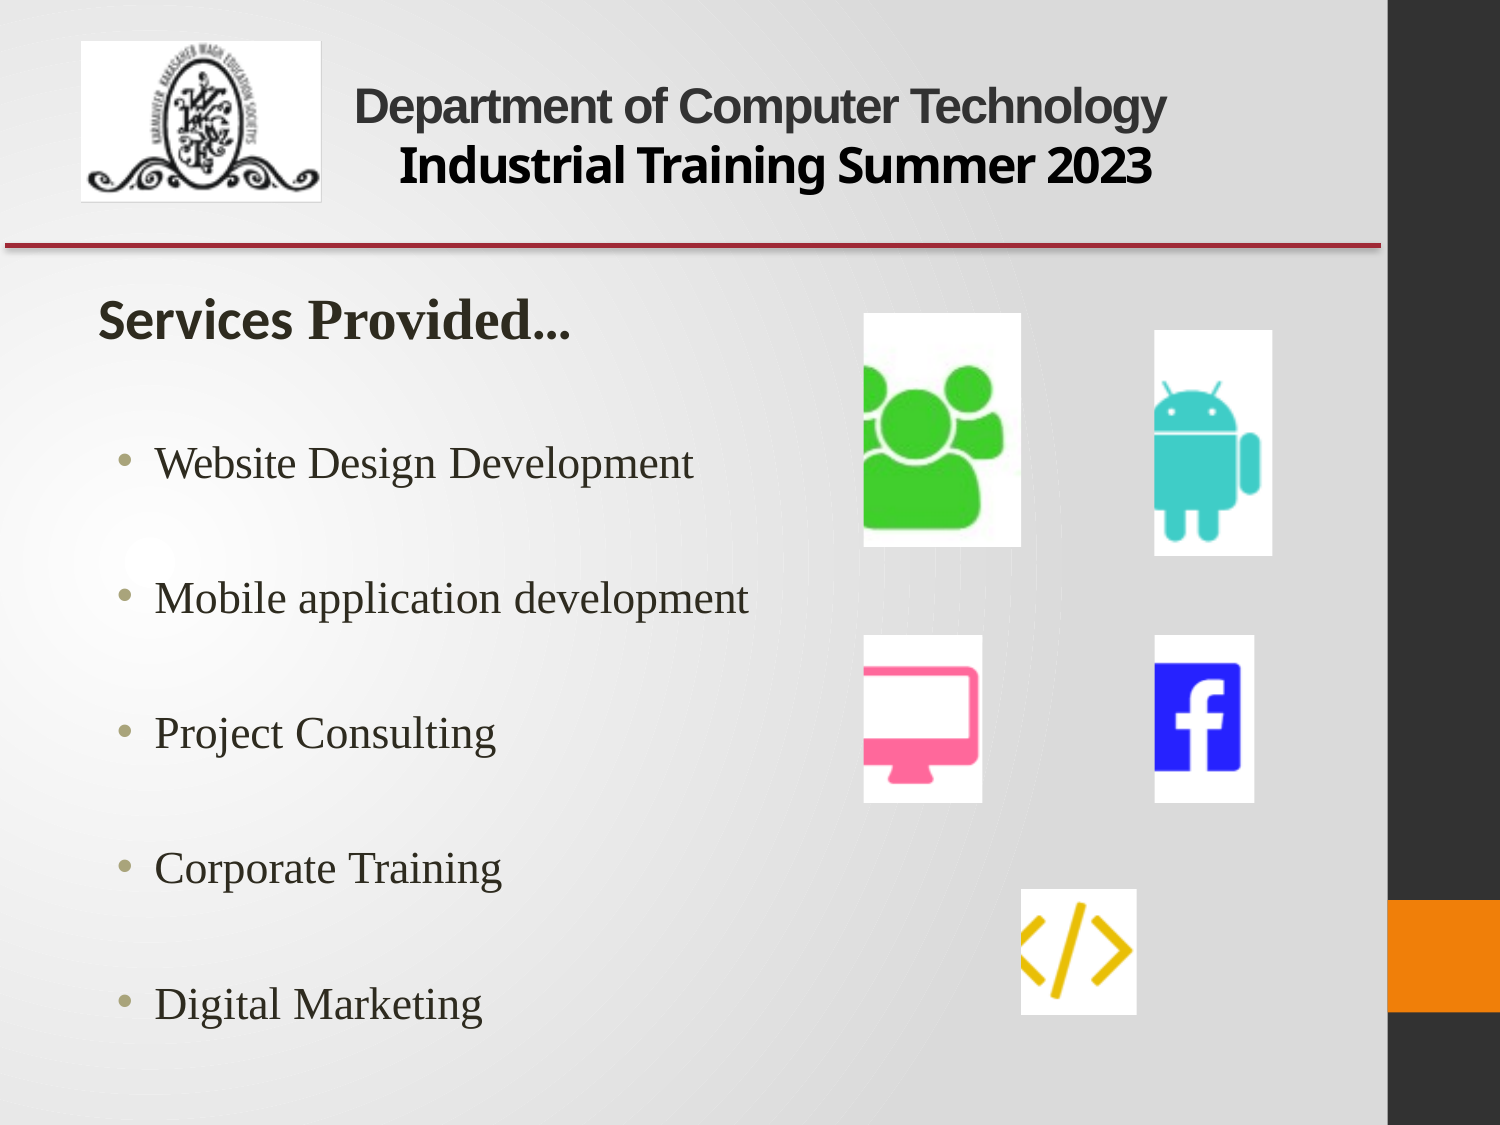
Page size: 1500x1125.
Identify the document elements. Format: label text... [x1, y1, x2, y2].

text_box [863, 635, 983, 803]
text_box Services Provided… Website Design Development Mobile application development Project Consulting Corporate Training Digital Marketing [81, 273, 832, 1036]
title Department of Computer Technology Industrial Training Summer 2023 [75, 45, 1325, 233]
picture [80, 41, 325, 207]
text_box [1154, 635, 1255, 803]
text_box [1154, 330, 1273, 556]
text_box [863, 313, 1022, 547]
text_box [1021, 889, 1137, 1015]
